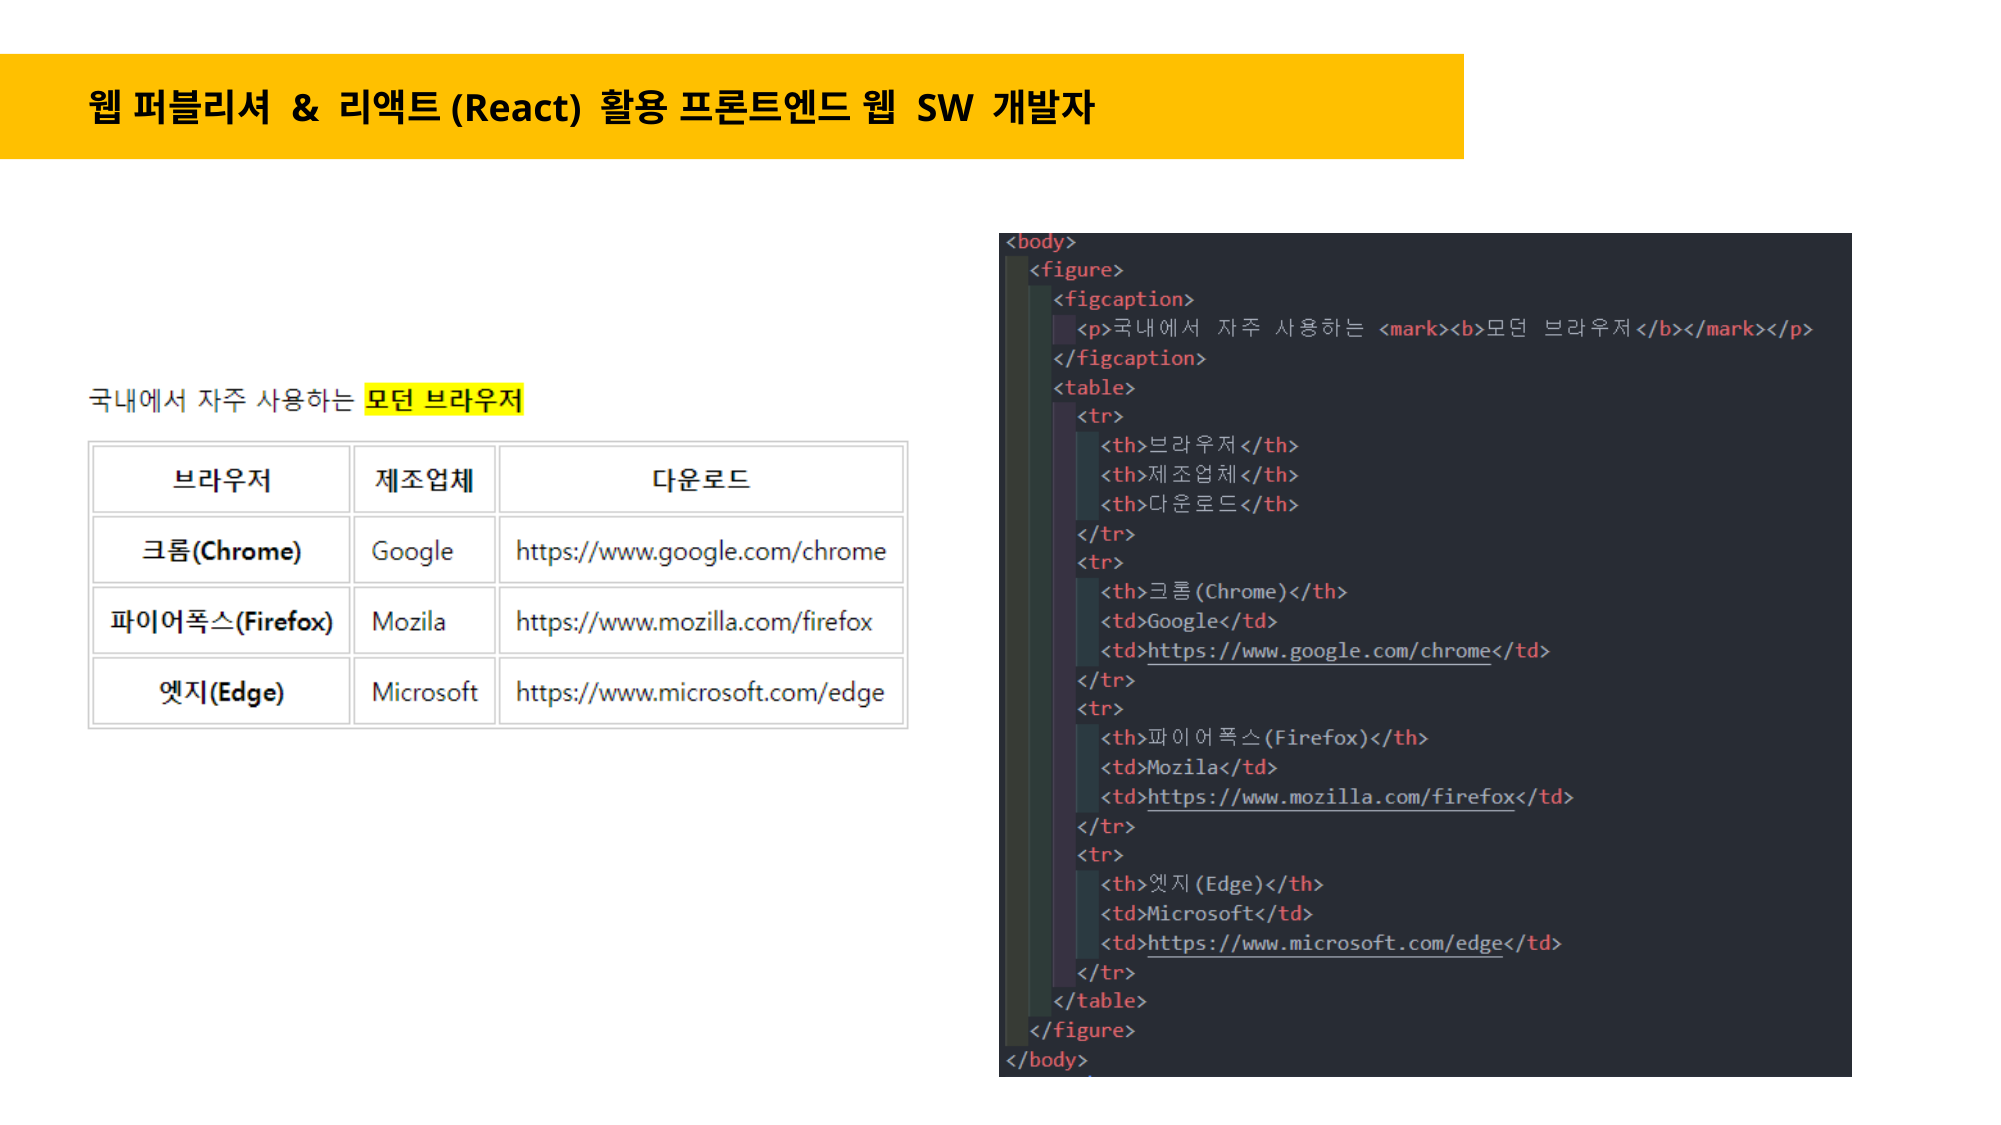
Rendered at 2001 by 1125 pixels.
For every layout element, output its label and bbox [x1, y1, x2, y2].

picture [74, 372, 940, 753]
picture [999, 233, 1852, 1077]
text_box [0, 53, 1464, 160]
